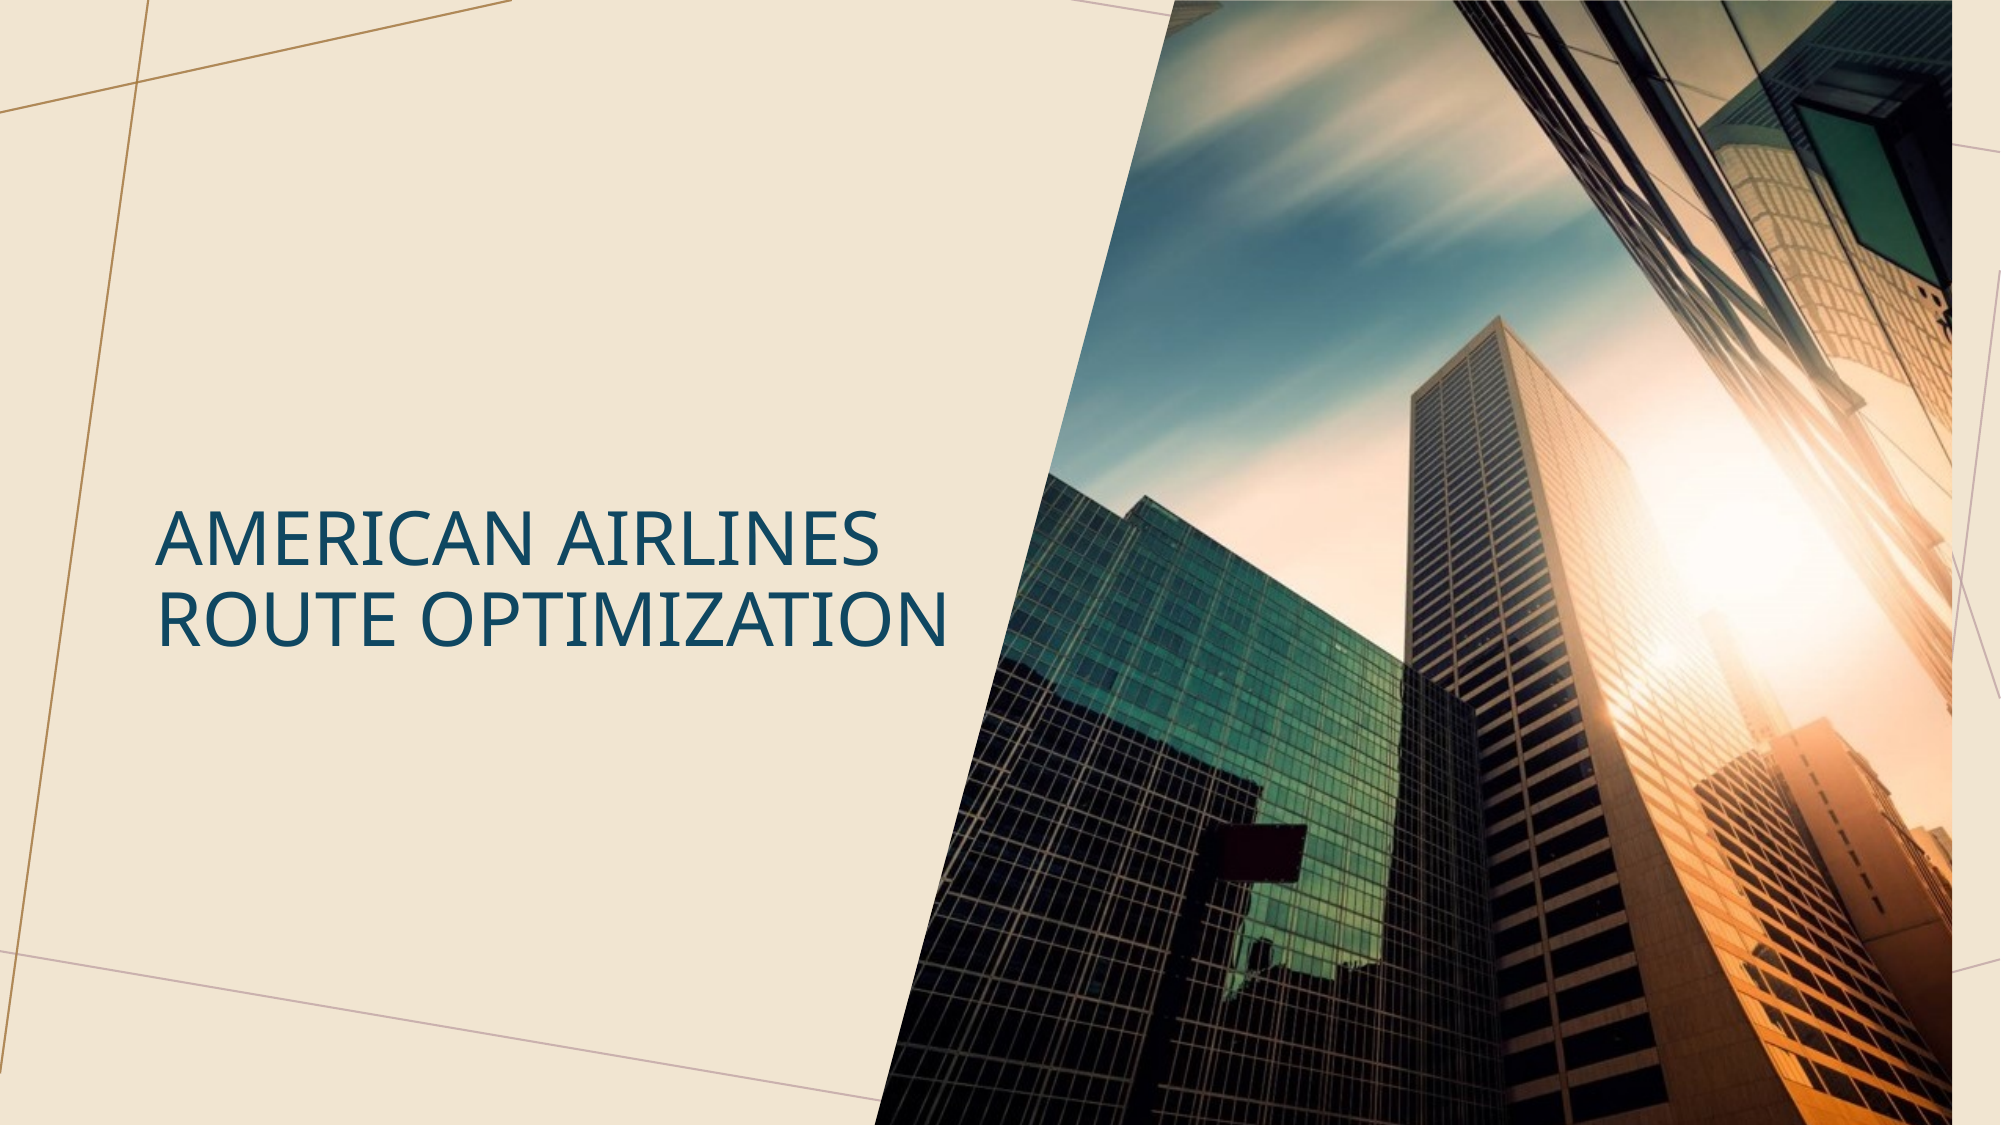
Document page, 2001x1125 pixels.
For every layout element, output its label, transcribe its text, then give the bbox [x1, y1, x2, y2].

picture [872, 0, 1953, 1125]
title American Airlines Route Optimization [140, 79, 872, 671]
